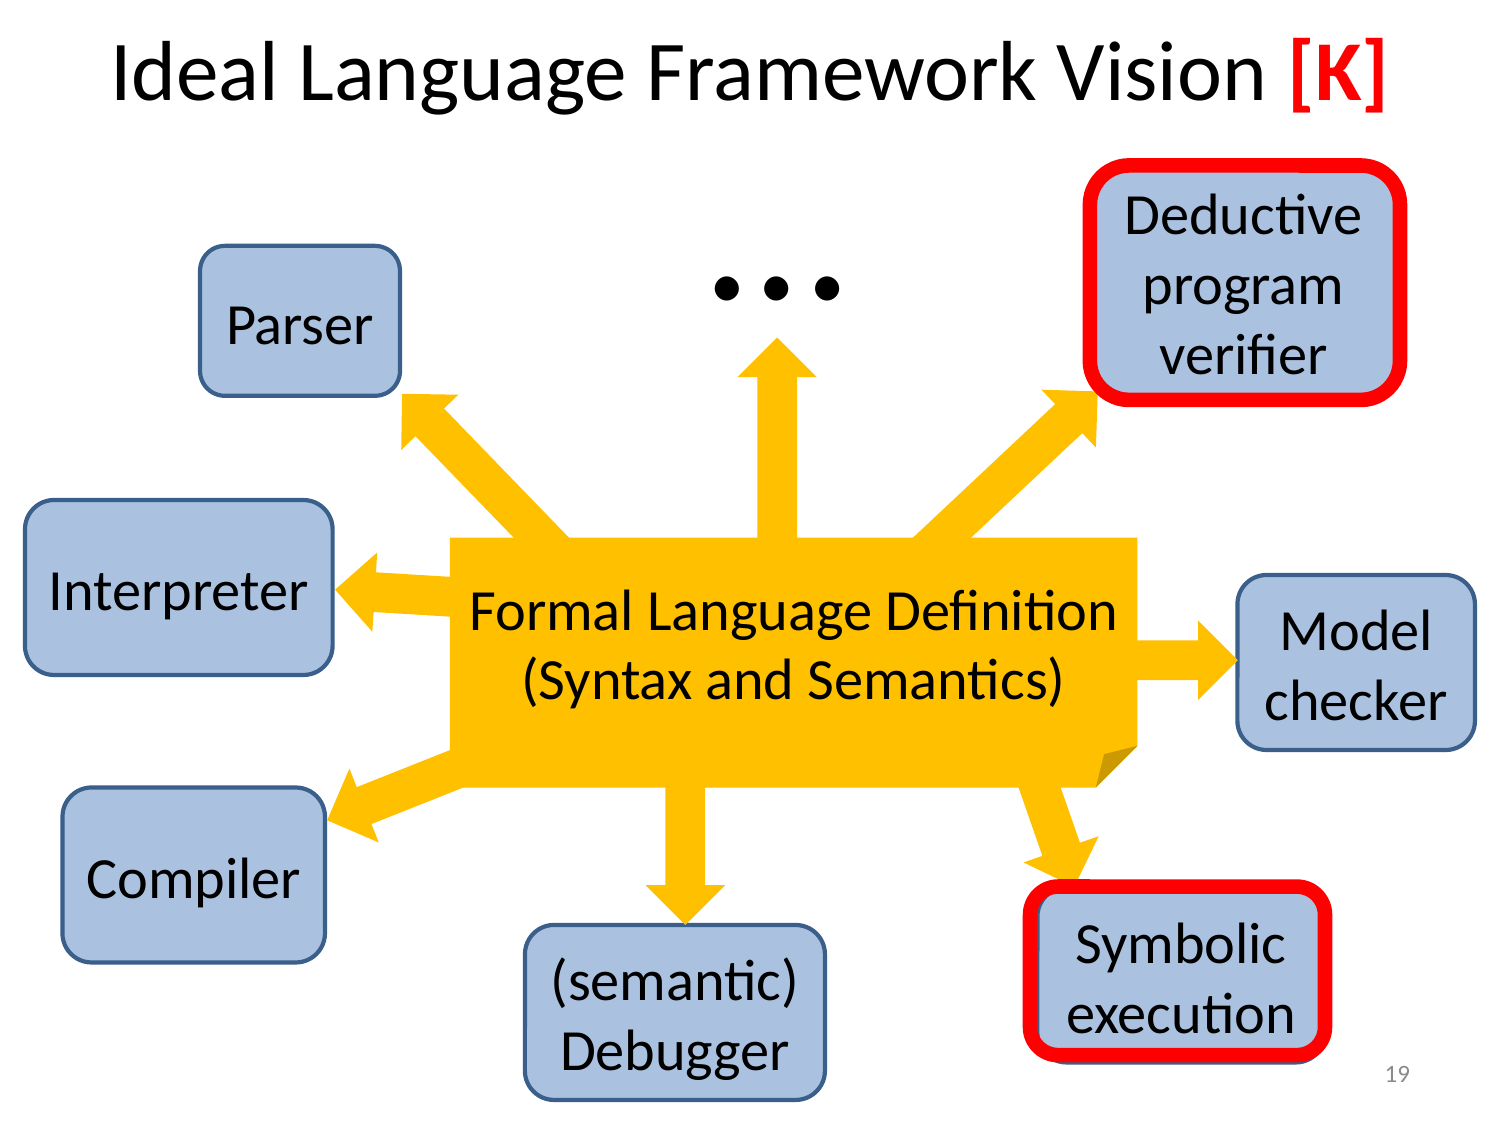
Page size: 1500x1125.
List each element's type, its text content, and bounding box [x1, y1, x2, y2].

text_box Formal Language Definition (Syntax and Semantics) [447, 535, 1140, 790]
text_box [867, 162, 1401, 536]
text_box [692, 92, 863, 576]
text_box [1012, 574, 1476, 751]
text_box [524, 699, 826, 1101]
title Ideal Language Framework Vision [K] [75, 0, 1425, 138]
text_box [199, 245, 521, 498]
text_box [62, 738, 519, 963]
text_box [24, 499, 557, 676]
slide_number 19 [1074, 1042, 1425, 1103]
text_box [997, 667, 1326, 1063]
